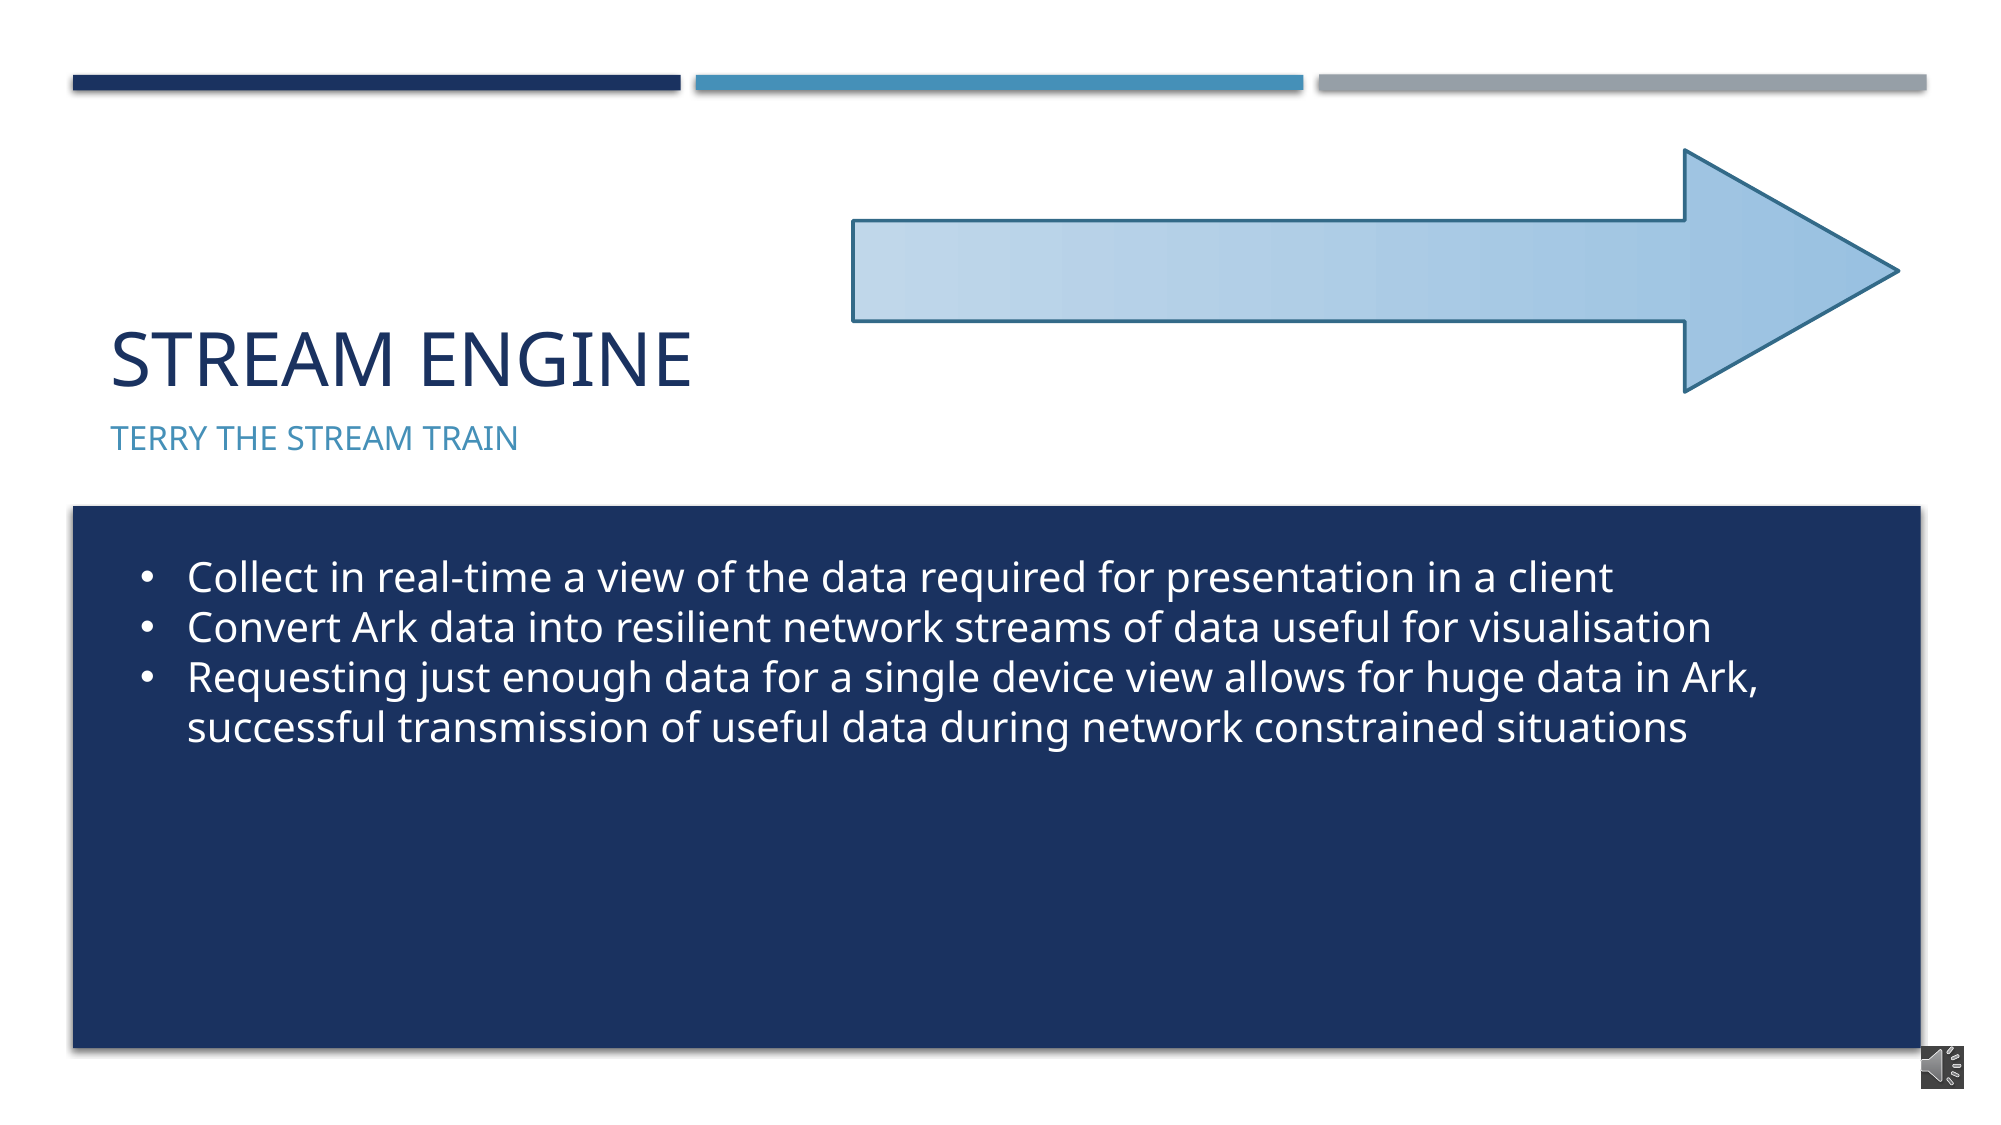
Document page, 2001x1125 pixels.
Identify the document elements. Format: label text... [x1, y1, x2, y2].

title Stream Engine [95, 167, 1899, 409]
picture [1919, 1044, 1966, 1090]
subtitle Terry the stream train [95, 409, 1899, 507]
text_box [851, 148, 1901, 394]
text_box Collect in real-time a view of the data required for presentation in a client Convert Ark data into resilient network streams of data useful for visualisation Requesting just enough data for a single device view allows for huge data in Ark, successful transmission of useful data during network constrained situations [125, 543, 1899, 759]
